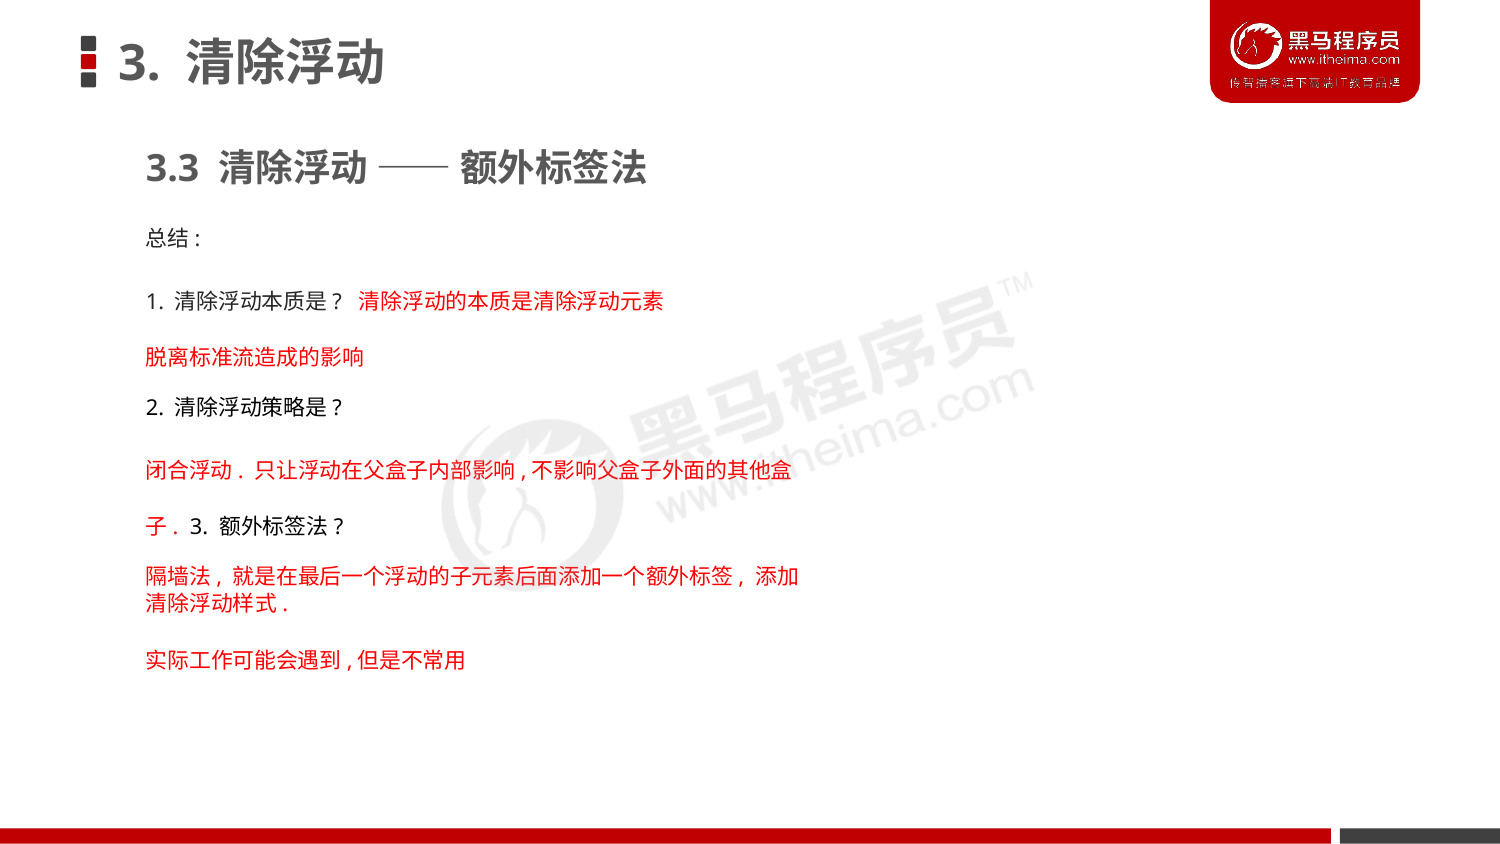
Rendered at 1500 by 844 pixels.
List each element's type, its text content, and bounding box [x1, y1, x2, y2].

text_box [401, 210, 1099, 633]
text_box [0, 828, 1331, 844]
text_box [1384, 97, 1414, 103]
text_box 3.3 清除浮动 —— 额外标签法 总结: 1. 清除浮动本质是? 清除浮动的本质是清除浮动元素脱离标准流造成的影响 2. 清除浮动策略是? 闭合浮动. 只让浮动在父盒子内部影响,不影响父盒子外面的其他盒子. 3. 额外标签法? 隔墙法, 就是在最后一个浮动的子元素后面添加一个额外标签, 添加 清除浮动样式. 实际工作可能会遇到,但是不常用 [143, 143, 928, 673]
title 3. 清除浮动 [116, 30, 1384, 171]
text_box [1339, 828, 1500, 844]
text_box [1209, 0, 1421, 88]
text_box [1211, 11, 1419, 97]
